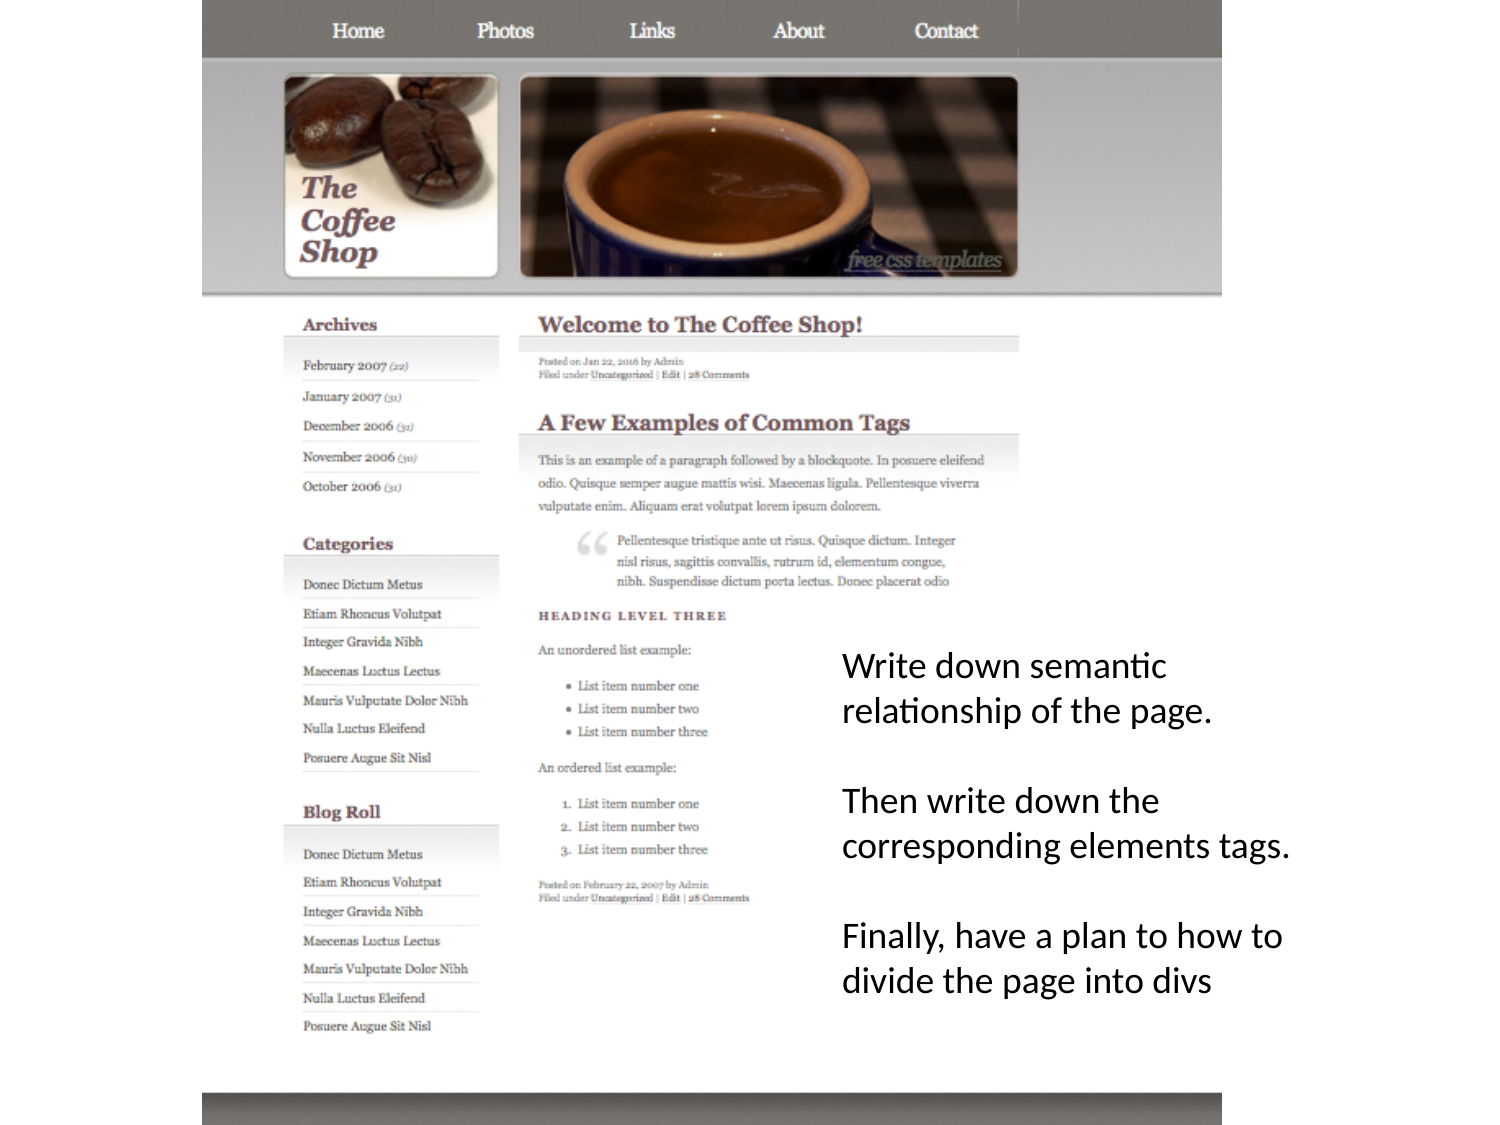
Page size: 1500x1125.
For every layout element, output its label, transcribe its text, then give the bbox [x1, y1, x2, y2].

picture [202, 0, 1223, 1125]
text_box Write down semantic relationship of the page. Then write down the corresponding elements tags. Finally, have a plan to how to divide the page into divs [1226, 633, 1369, 1009]
